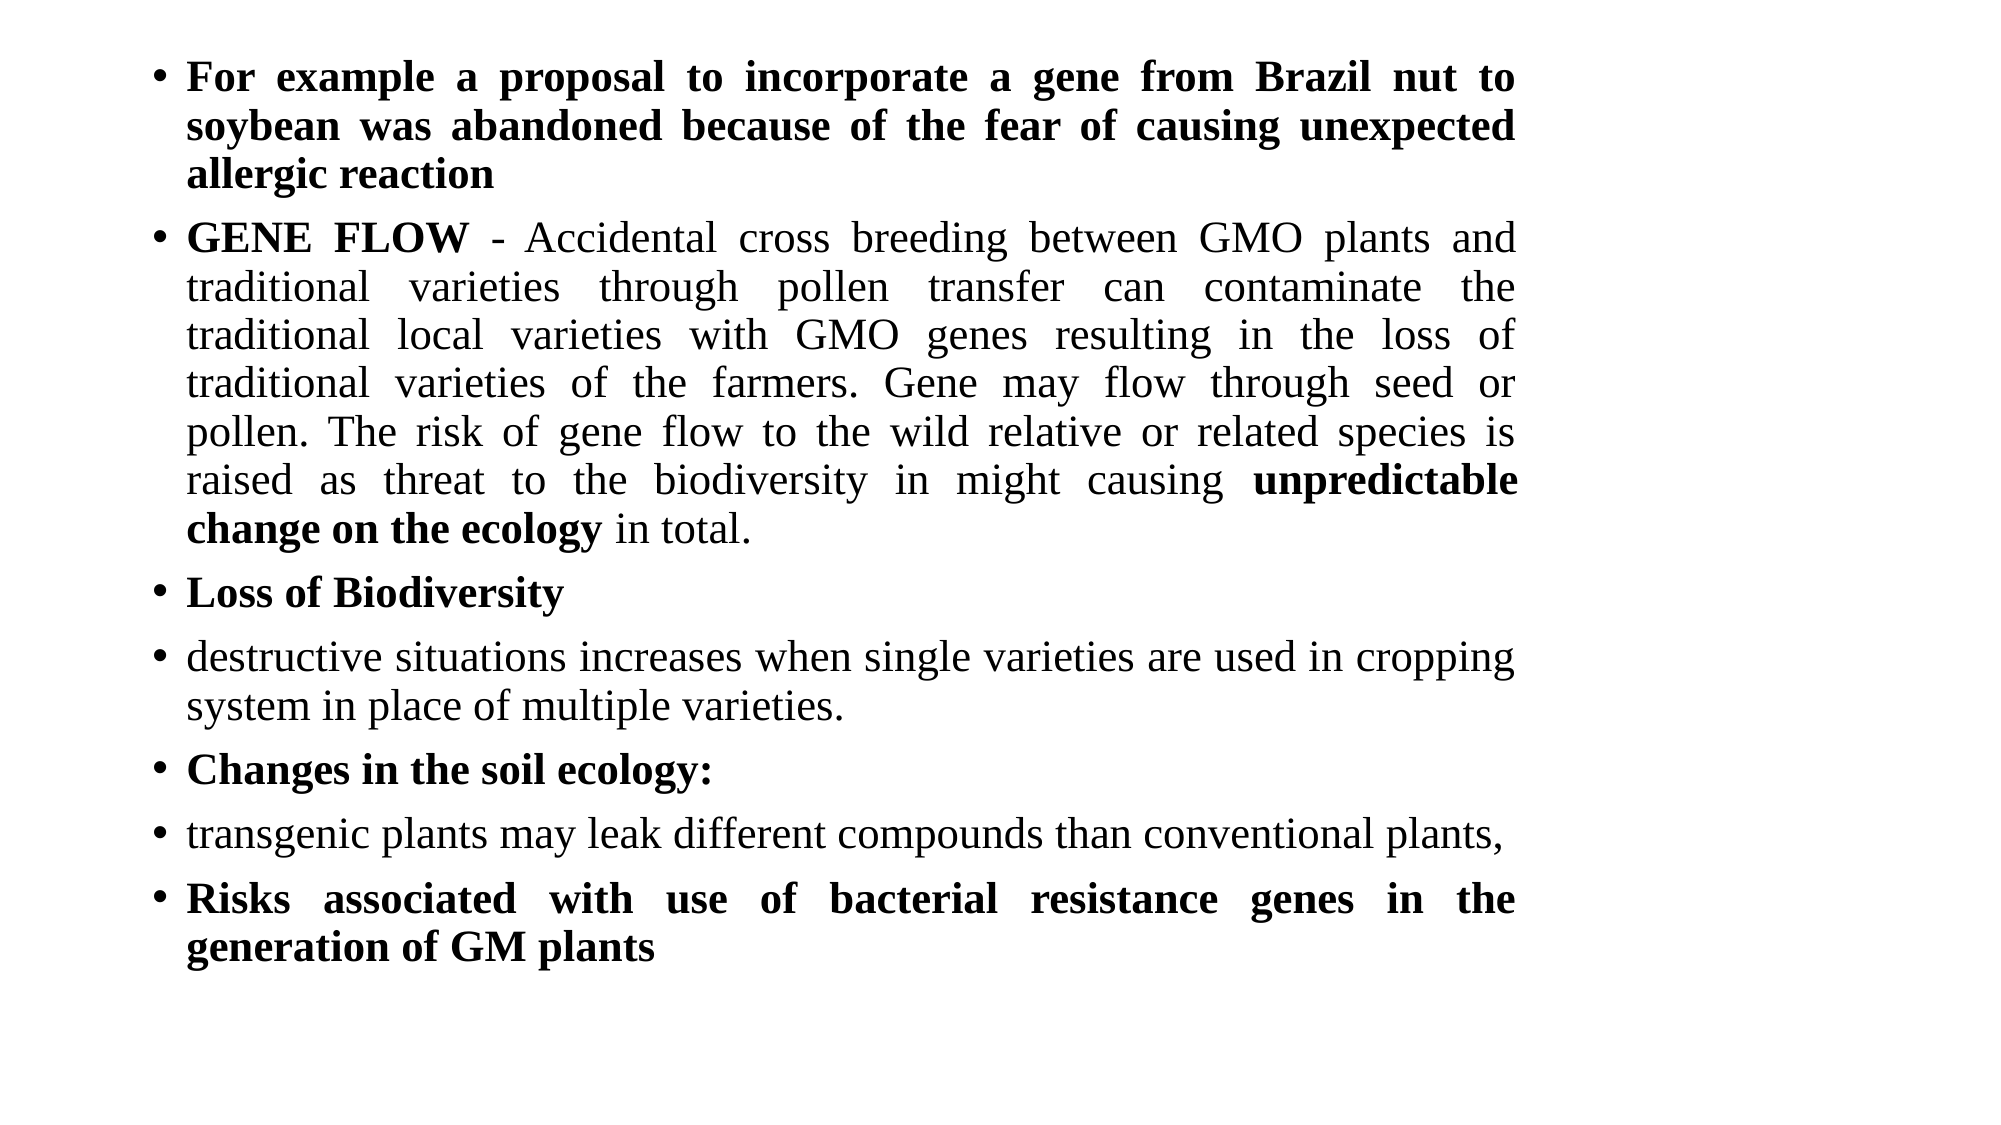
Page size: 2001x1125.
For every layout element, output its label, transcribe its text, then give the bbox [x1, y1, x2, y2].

list For example a proposal to incorporate a gene from Brazil nut to soybean was abandoned because of the fear of causing unexpected allergic reaction GENE FLOW - Accidental cross breeding between GMO plants and traditional varieties through pollen transfer can contaminate the traditional local varieties with GMO genes resulting in the loss of traditional varieties of the farmers. Gene may flow through seed or pollen. The risk of gene flow to the wild relative or related species is raised as threat to the biodiversity in might causing unpredictable change on the ecology in total. Loss of Biodiversity destructive situations increases when single varieties are used in cropping system in place of multiple varieties. Changes in the soil ecology: transgenic plants may leak different compounds than conventional plants, Risks associated with use of bacterial resistance genes in the generation of GM plants [137, 45, 1534, 1014]
